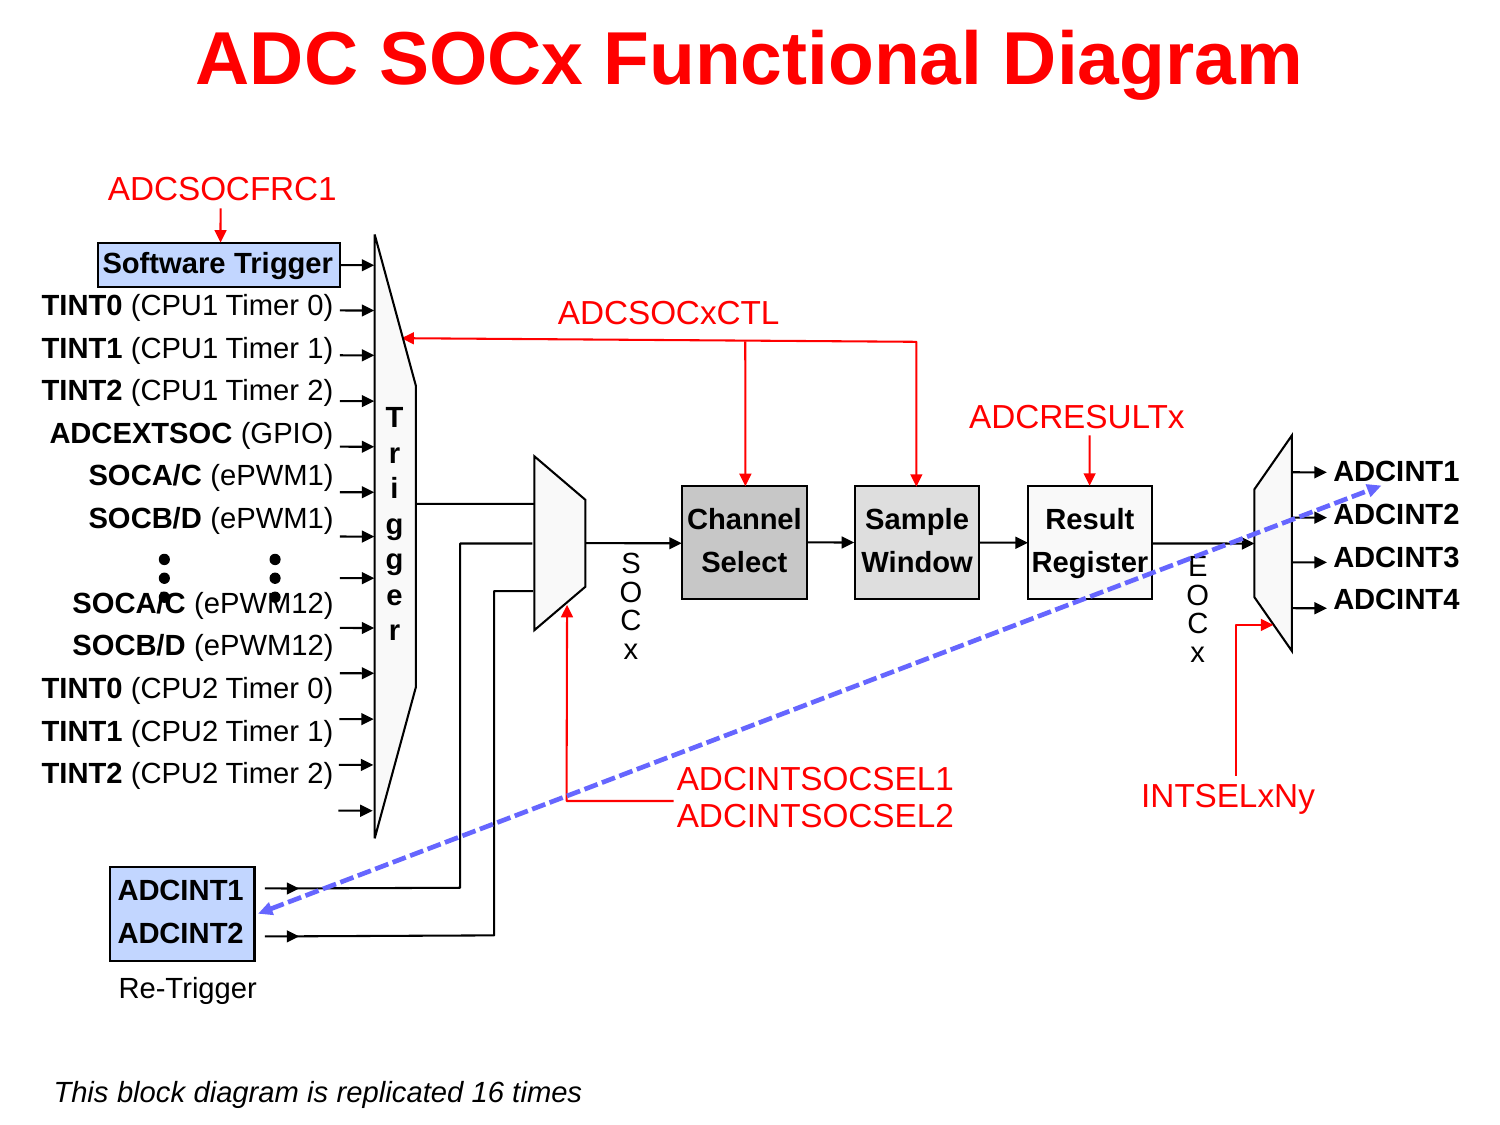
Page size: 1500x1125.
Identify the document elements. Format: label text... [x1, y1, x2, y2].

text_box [259, 485, 1382, 916]
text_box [25, 166, 1476, 1011]
title ADC SOCx Functional Diagram [0, 2, 1500, 103]
text_box This block diagram is replicated 16 times [38, 1072, 598, 1116]
